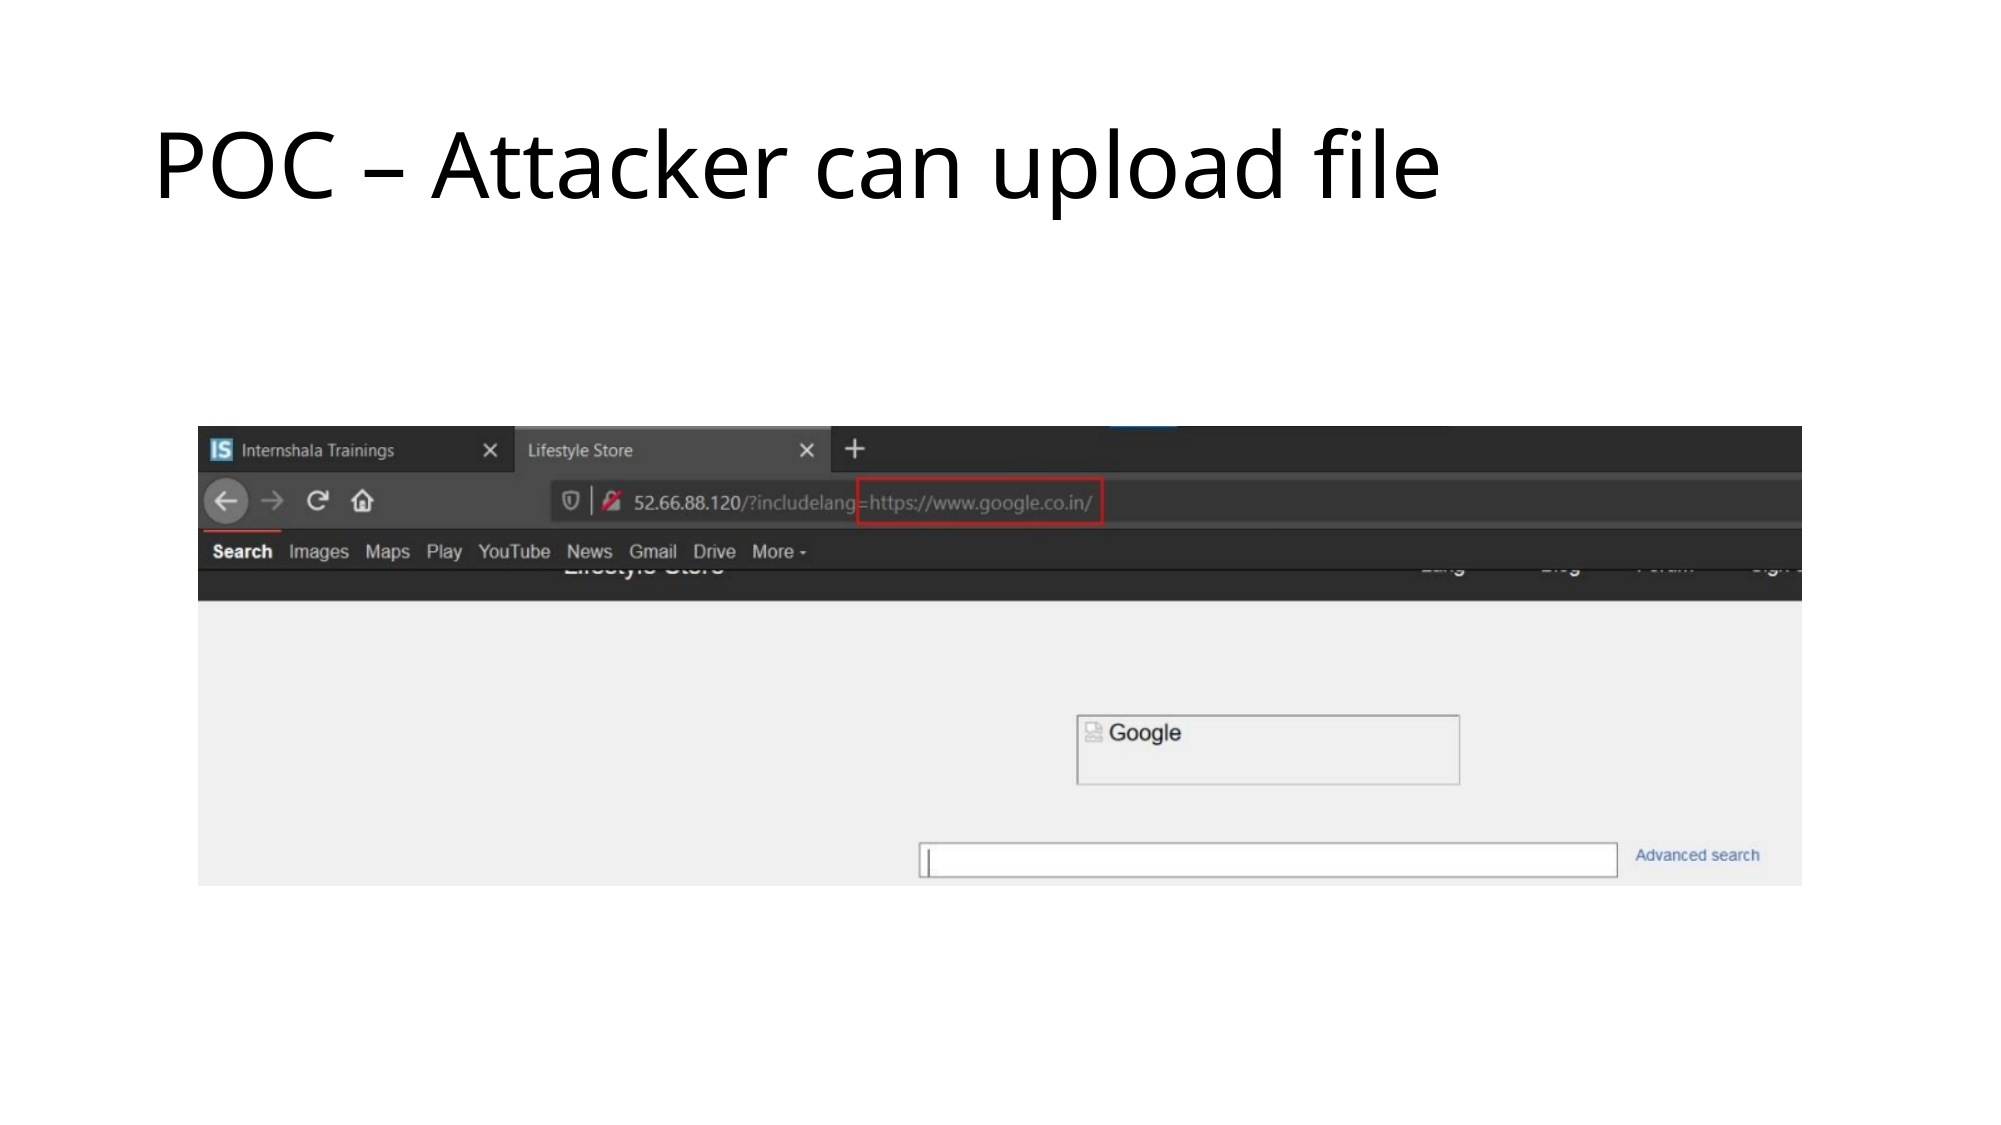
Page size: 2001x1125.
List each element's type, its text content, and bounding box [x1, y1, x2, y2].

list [198, 426, 1802, 886]
title POC – Attacker can upload file [137, 59, 1863, 278]
